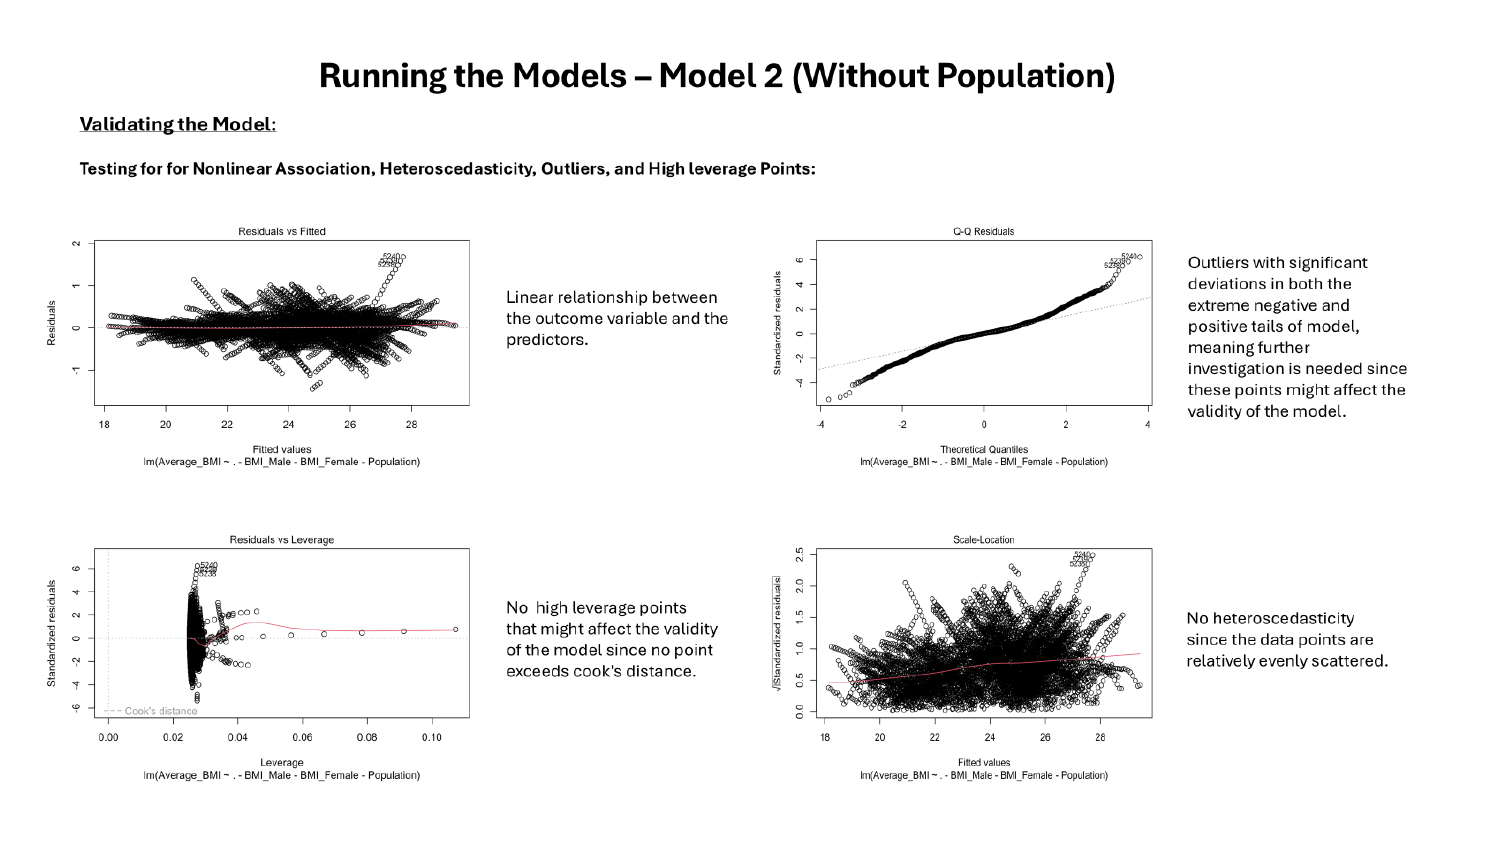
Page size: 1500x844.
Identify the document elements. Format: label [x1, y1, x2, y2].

picture [24, 24, 1437, 819]
